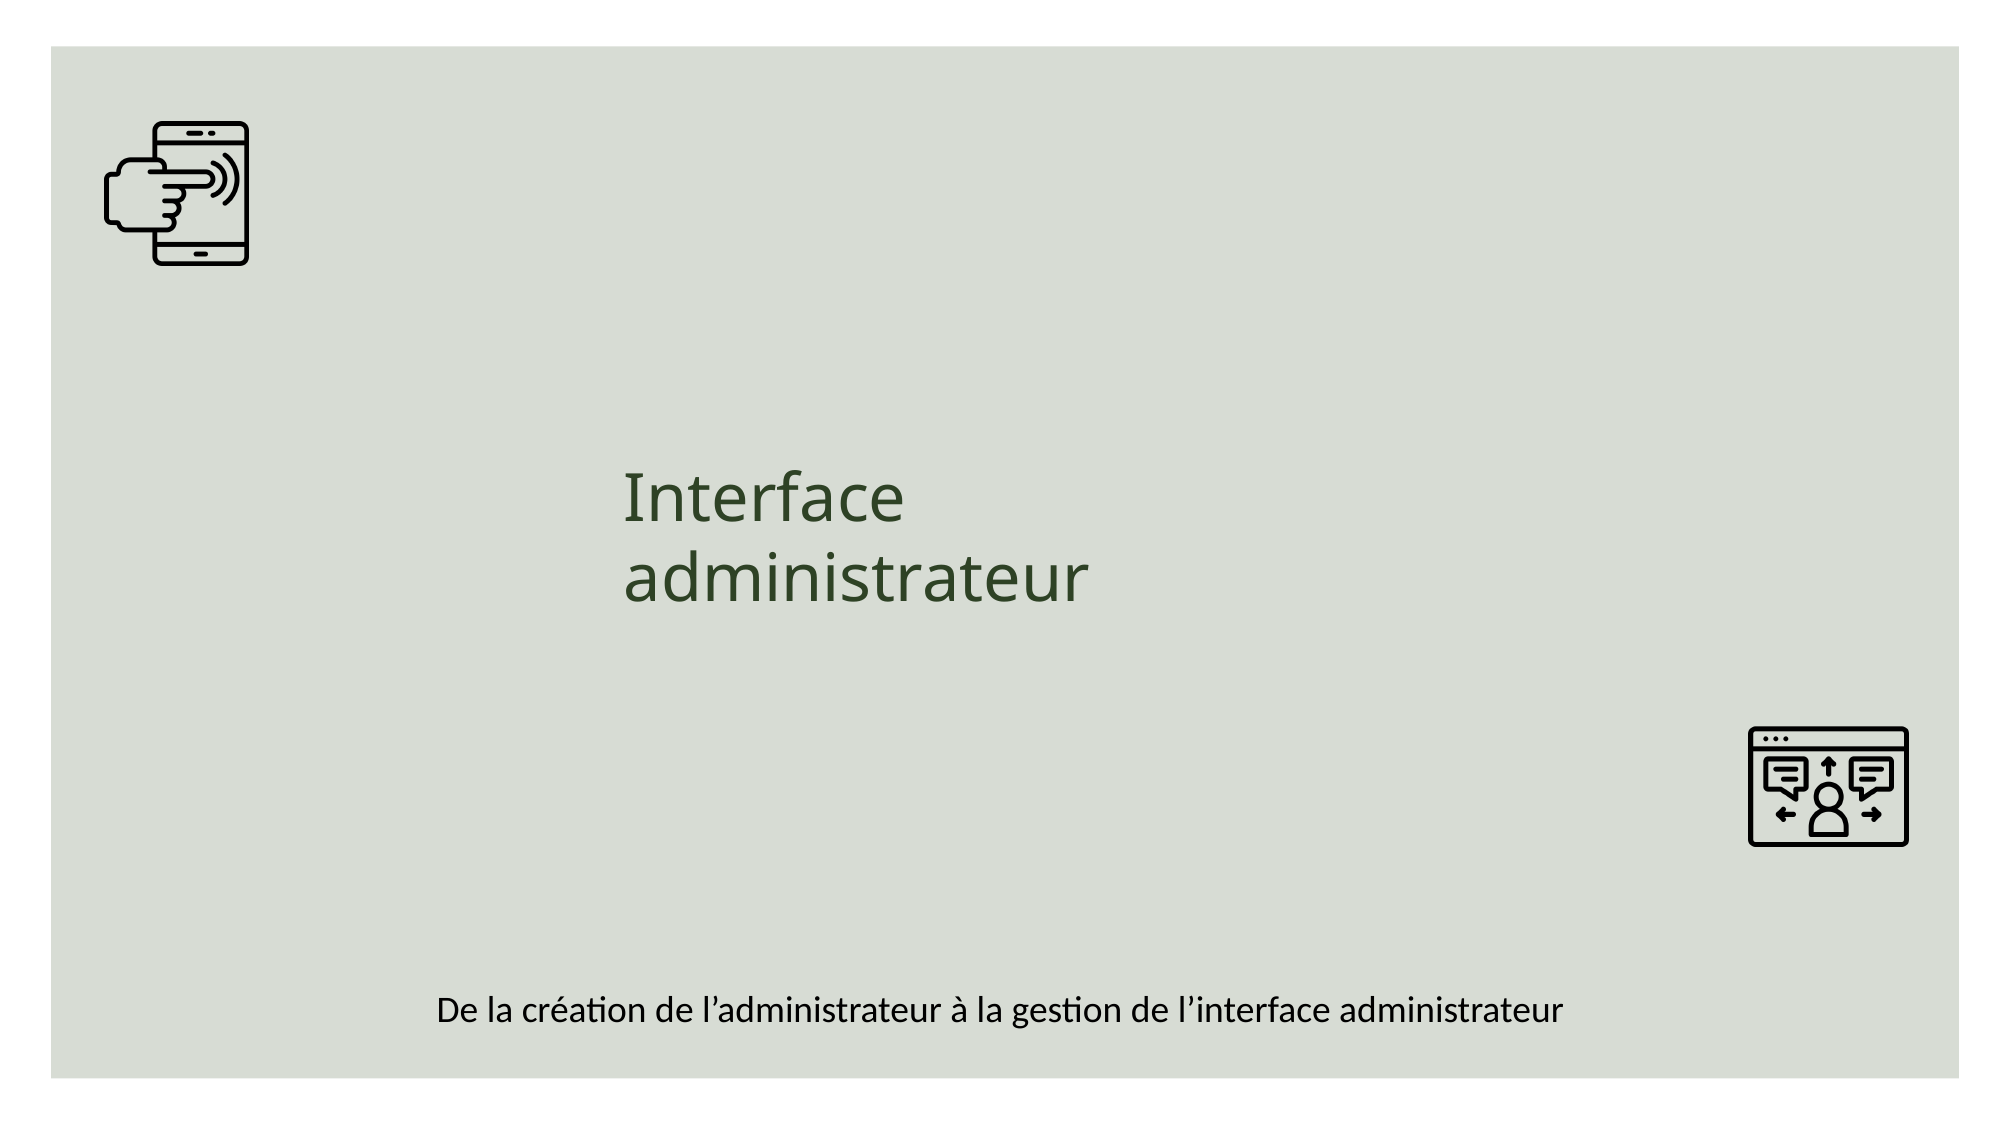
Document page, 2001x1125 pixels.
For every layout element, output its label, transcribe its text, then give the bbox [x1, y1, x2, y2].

text_box [50, 45, 1960, 1079]
picture [1748, 706, 1909, 867]
text_box Interface administrateur [608, 446, 1402, 622]
text_box De la création de l’administrateur à la gestion de l’interface administrateur [421, 977, 1588, 1038]
picture [104, 121, 249, 266]
